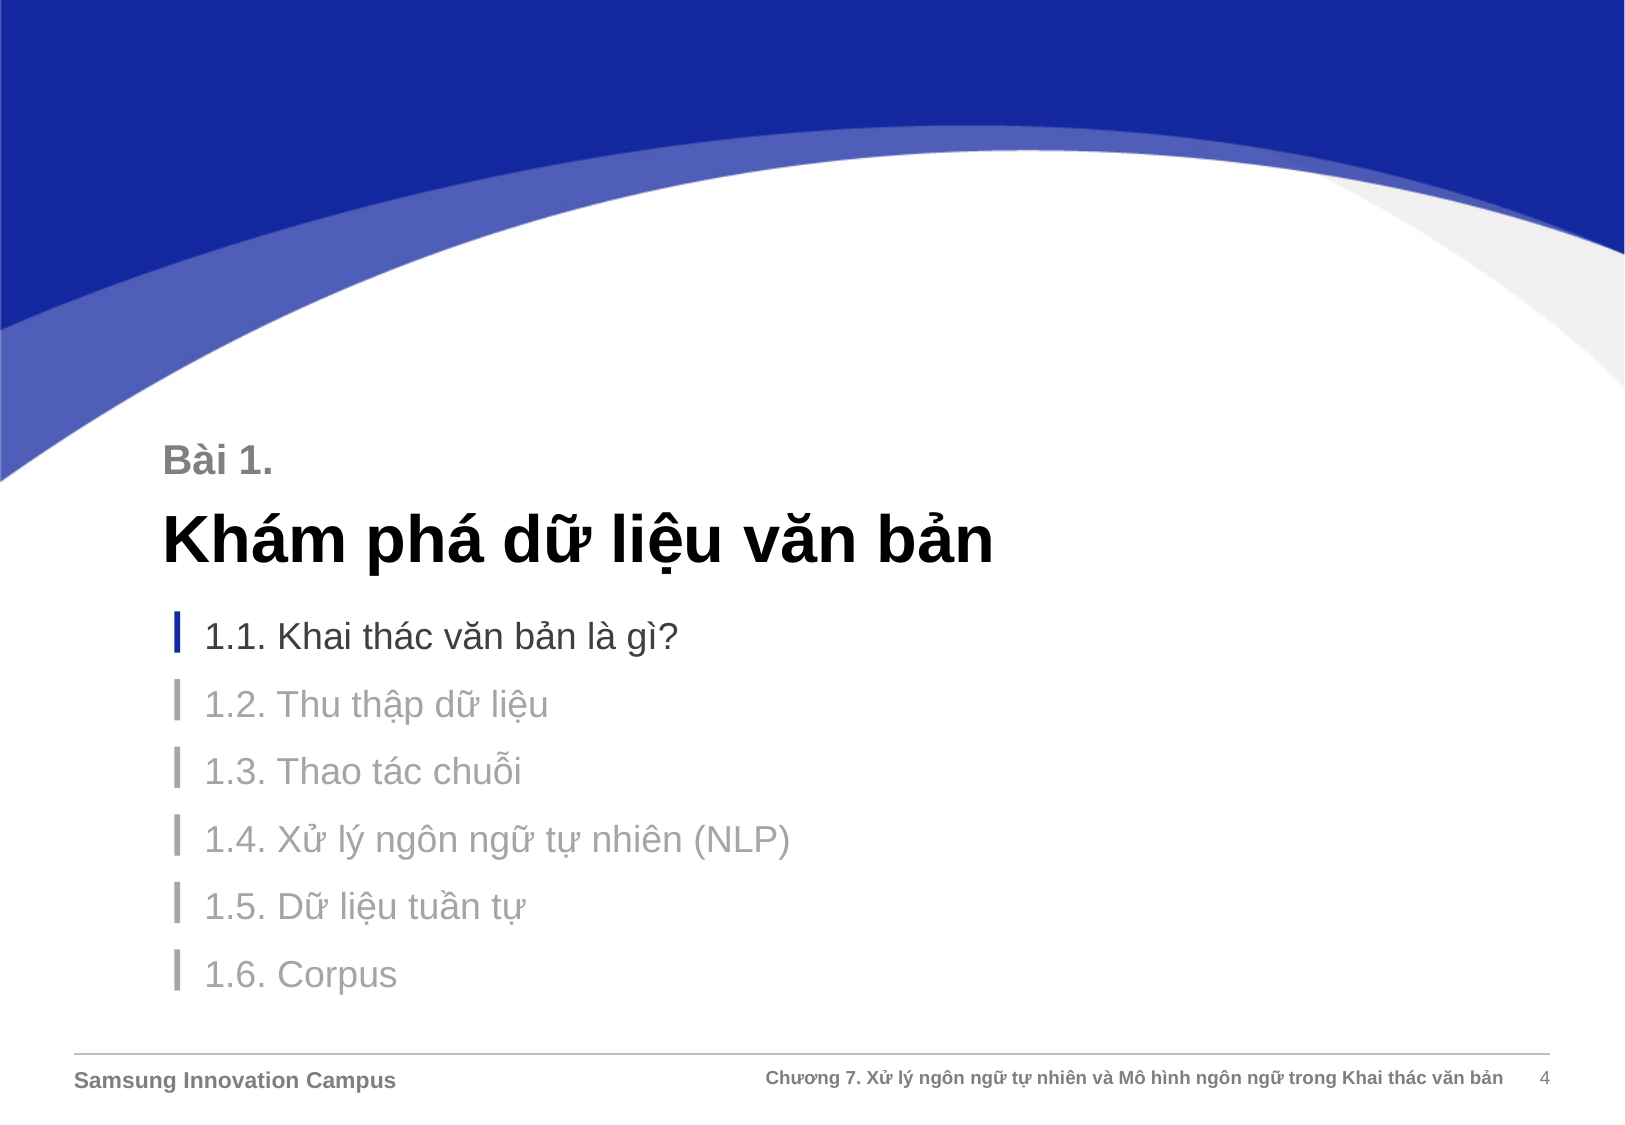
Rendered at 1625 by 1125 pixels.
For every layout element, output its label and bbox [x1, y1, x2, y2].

picture [0, 0, 1625, 1125]
text_box [162, 432, 1519, 996]
